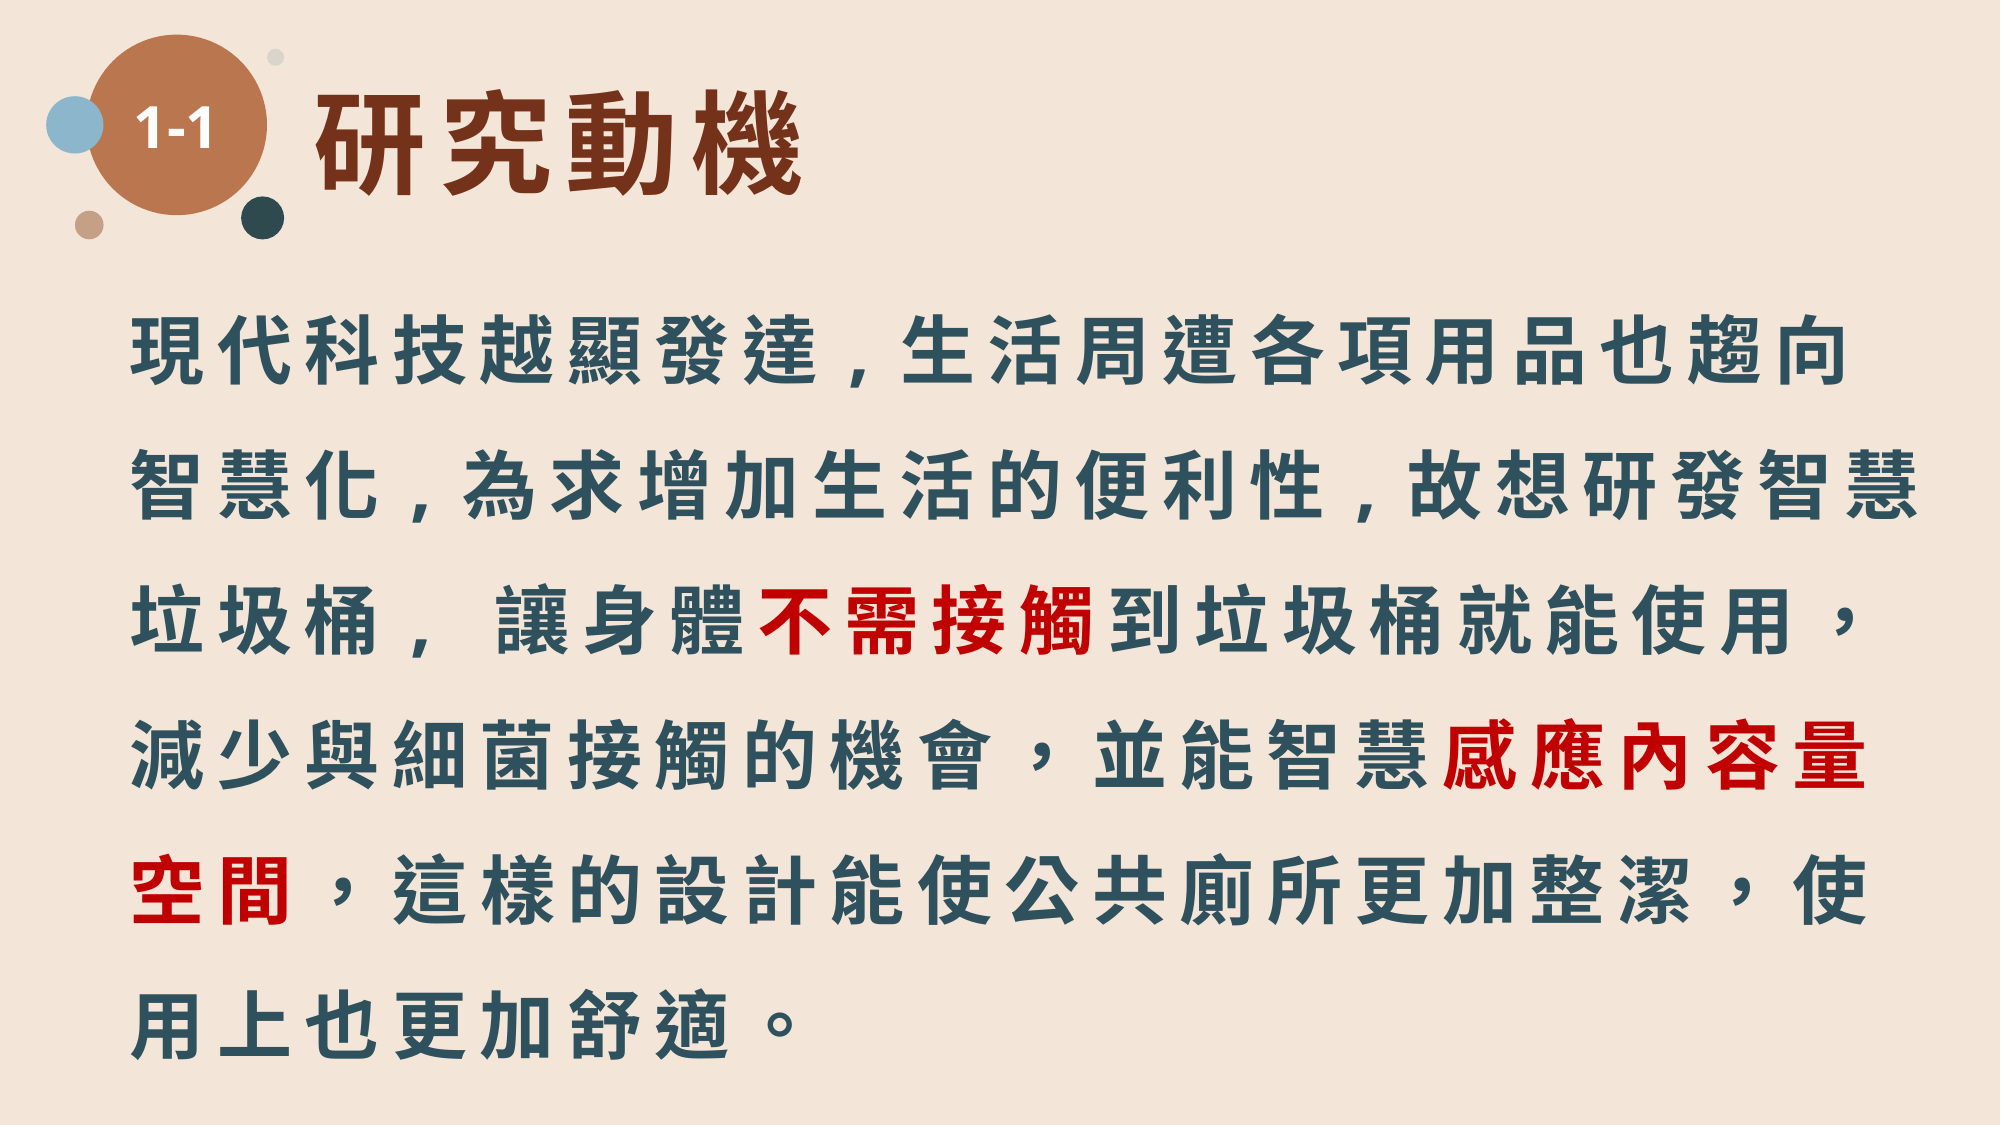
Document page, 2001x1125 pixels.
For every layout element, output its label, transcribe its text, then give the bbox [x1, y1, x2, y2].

text_box 研究動機 [298, 65, 838, 216]
text_box 現代科技越顯發達,生活周遭各項用品也趨向智慧化,為求增加生活的便利性,故想研發智慧垃圾桶, 讓身體不需接觸到垃圾桶就能使用，減少與細菌接觸的機會，並能智慧感應內容量空間，這樣的設計能使公共廁所更加整潔，使用上也更加舒適。 [115, 250, 1957, 838]
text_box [46, 34, 285, 240]
